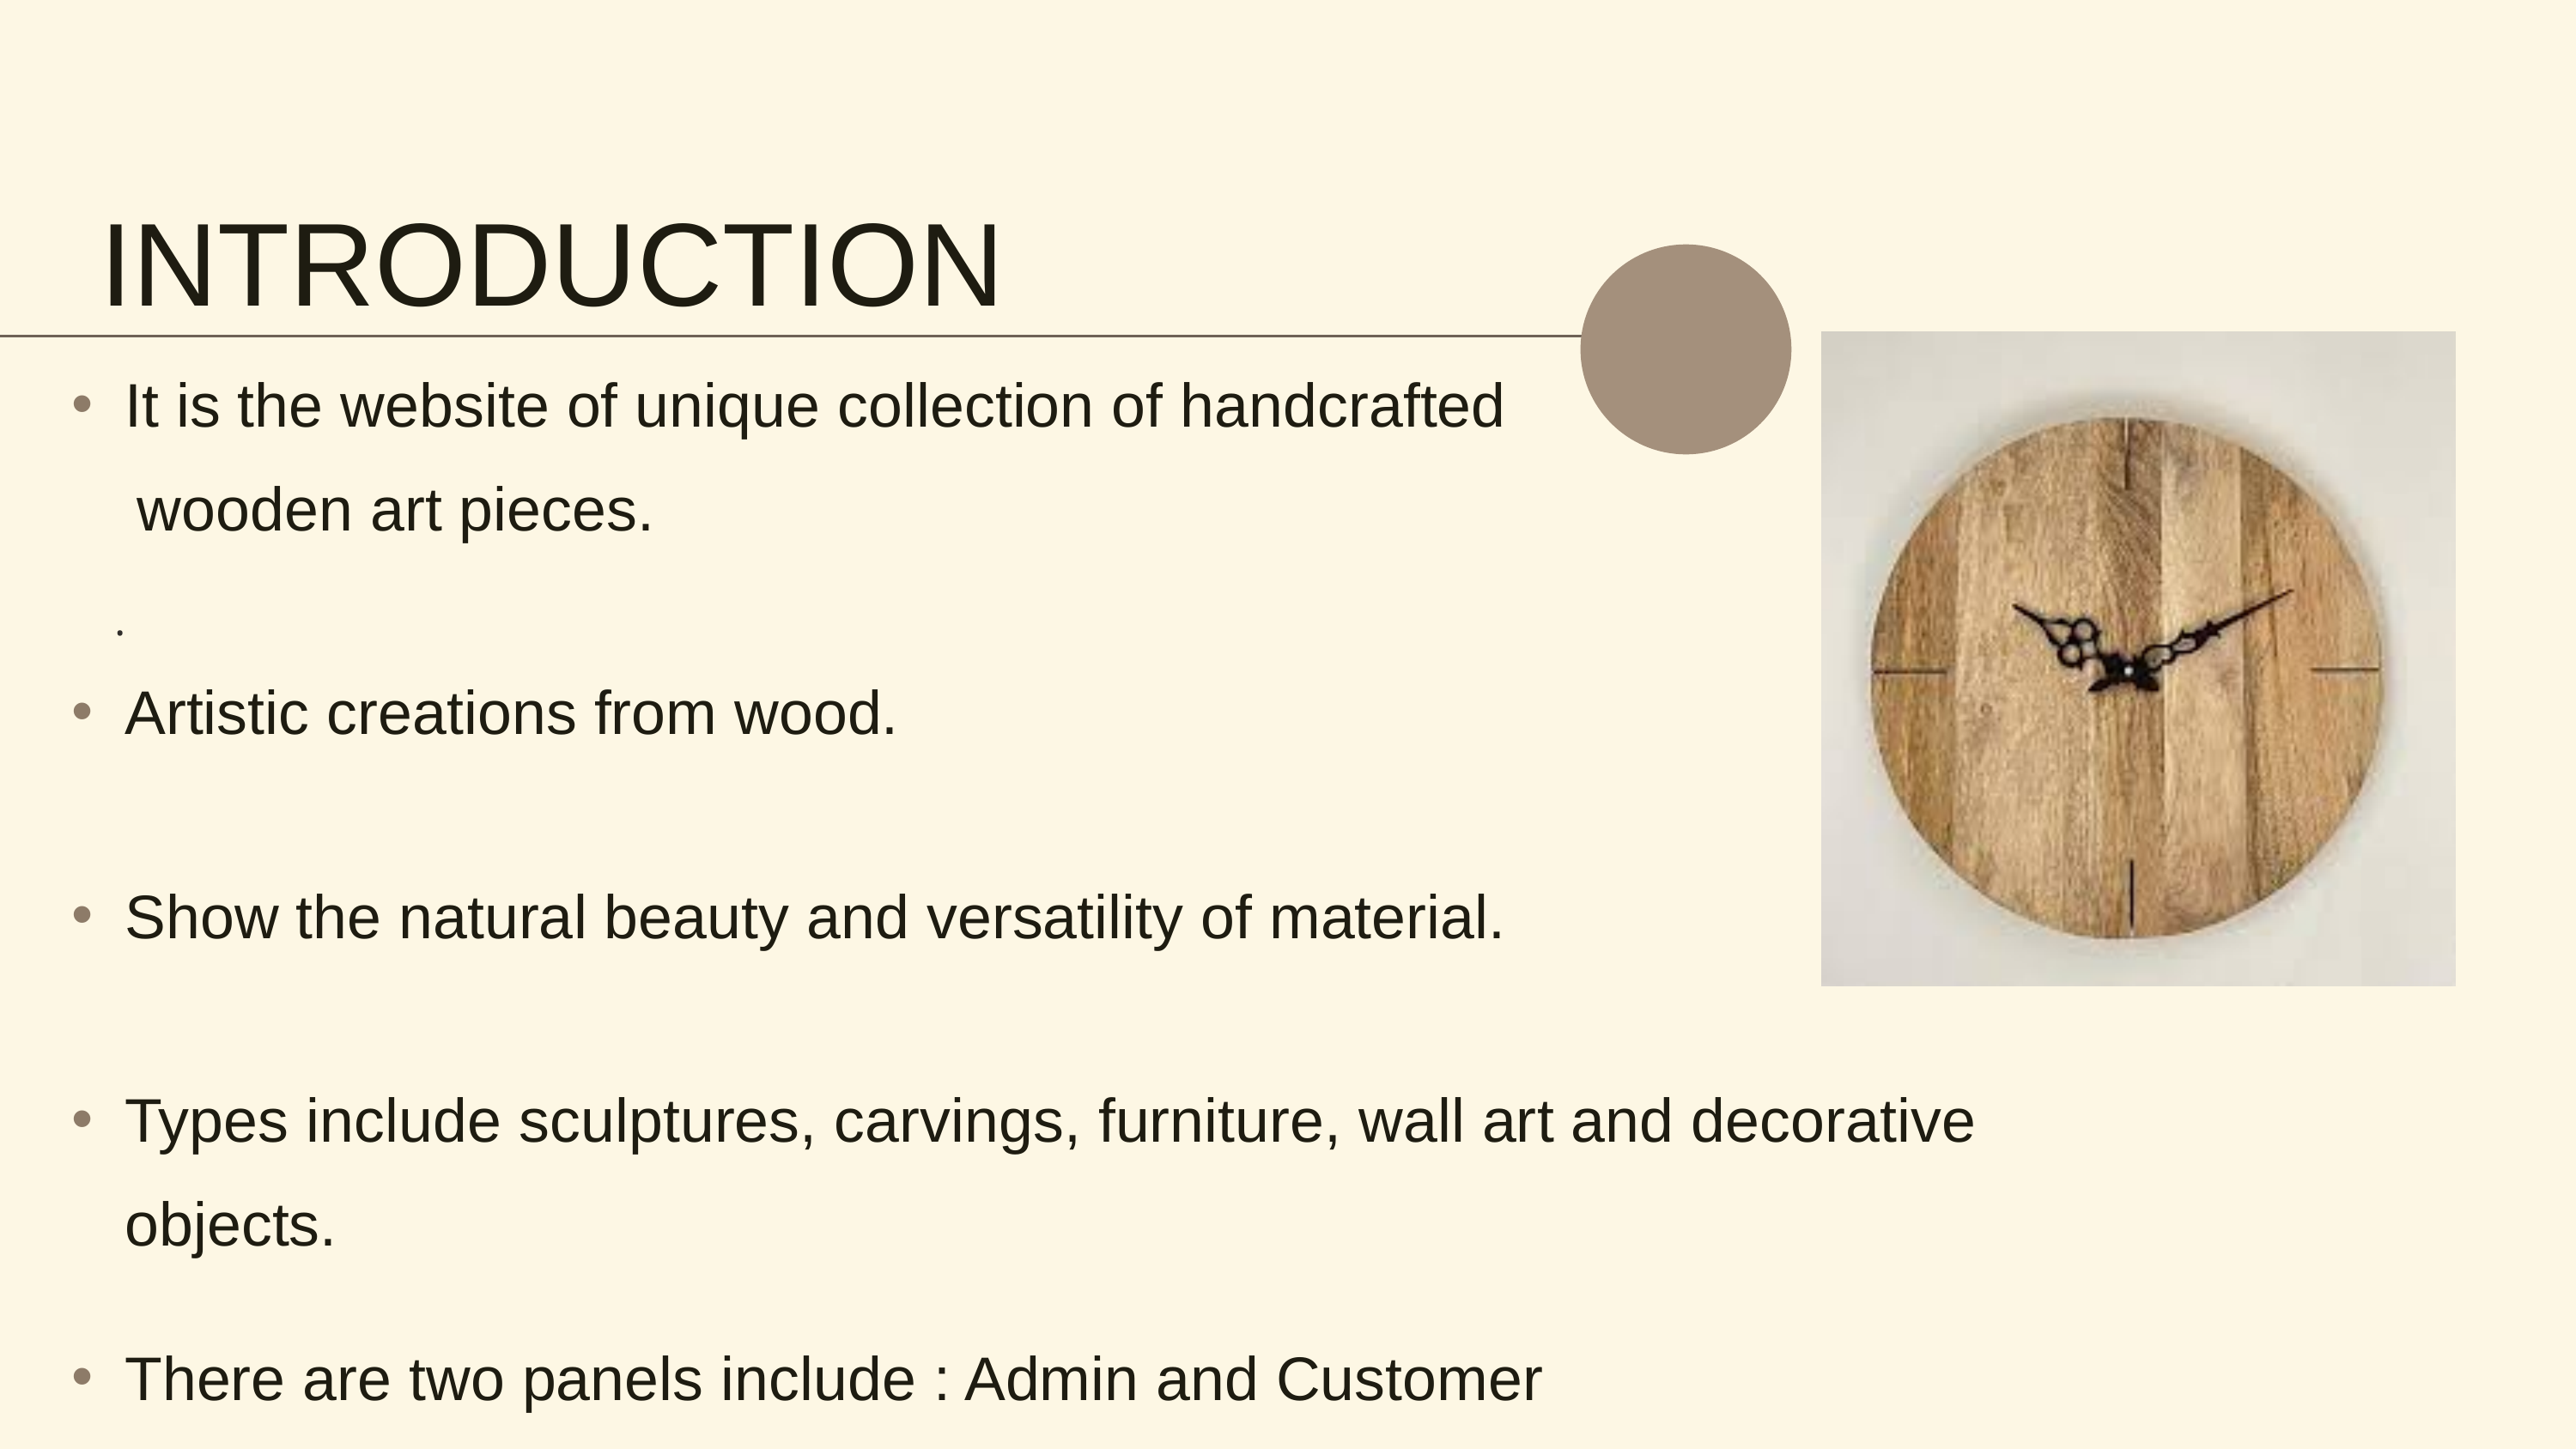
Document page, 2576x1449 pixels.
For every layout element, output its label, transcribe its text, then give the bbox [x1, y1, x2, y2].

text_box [1580, 236, 1792, 455]
text_box It is the website of unique collection of handcrafted wooden art pieces. Artistic creations from wood. Show the natural beauty and versatility of material. Types include sculptures, carvings, furniture, wall art and decorative objects. There are two panels include : Admin and Customer [16, 336, 2095, 1449]
text_box INTRODUCTION [100, 131, 1481, 330]
picture [1820, 331, 2456, 986]
